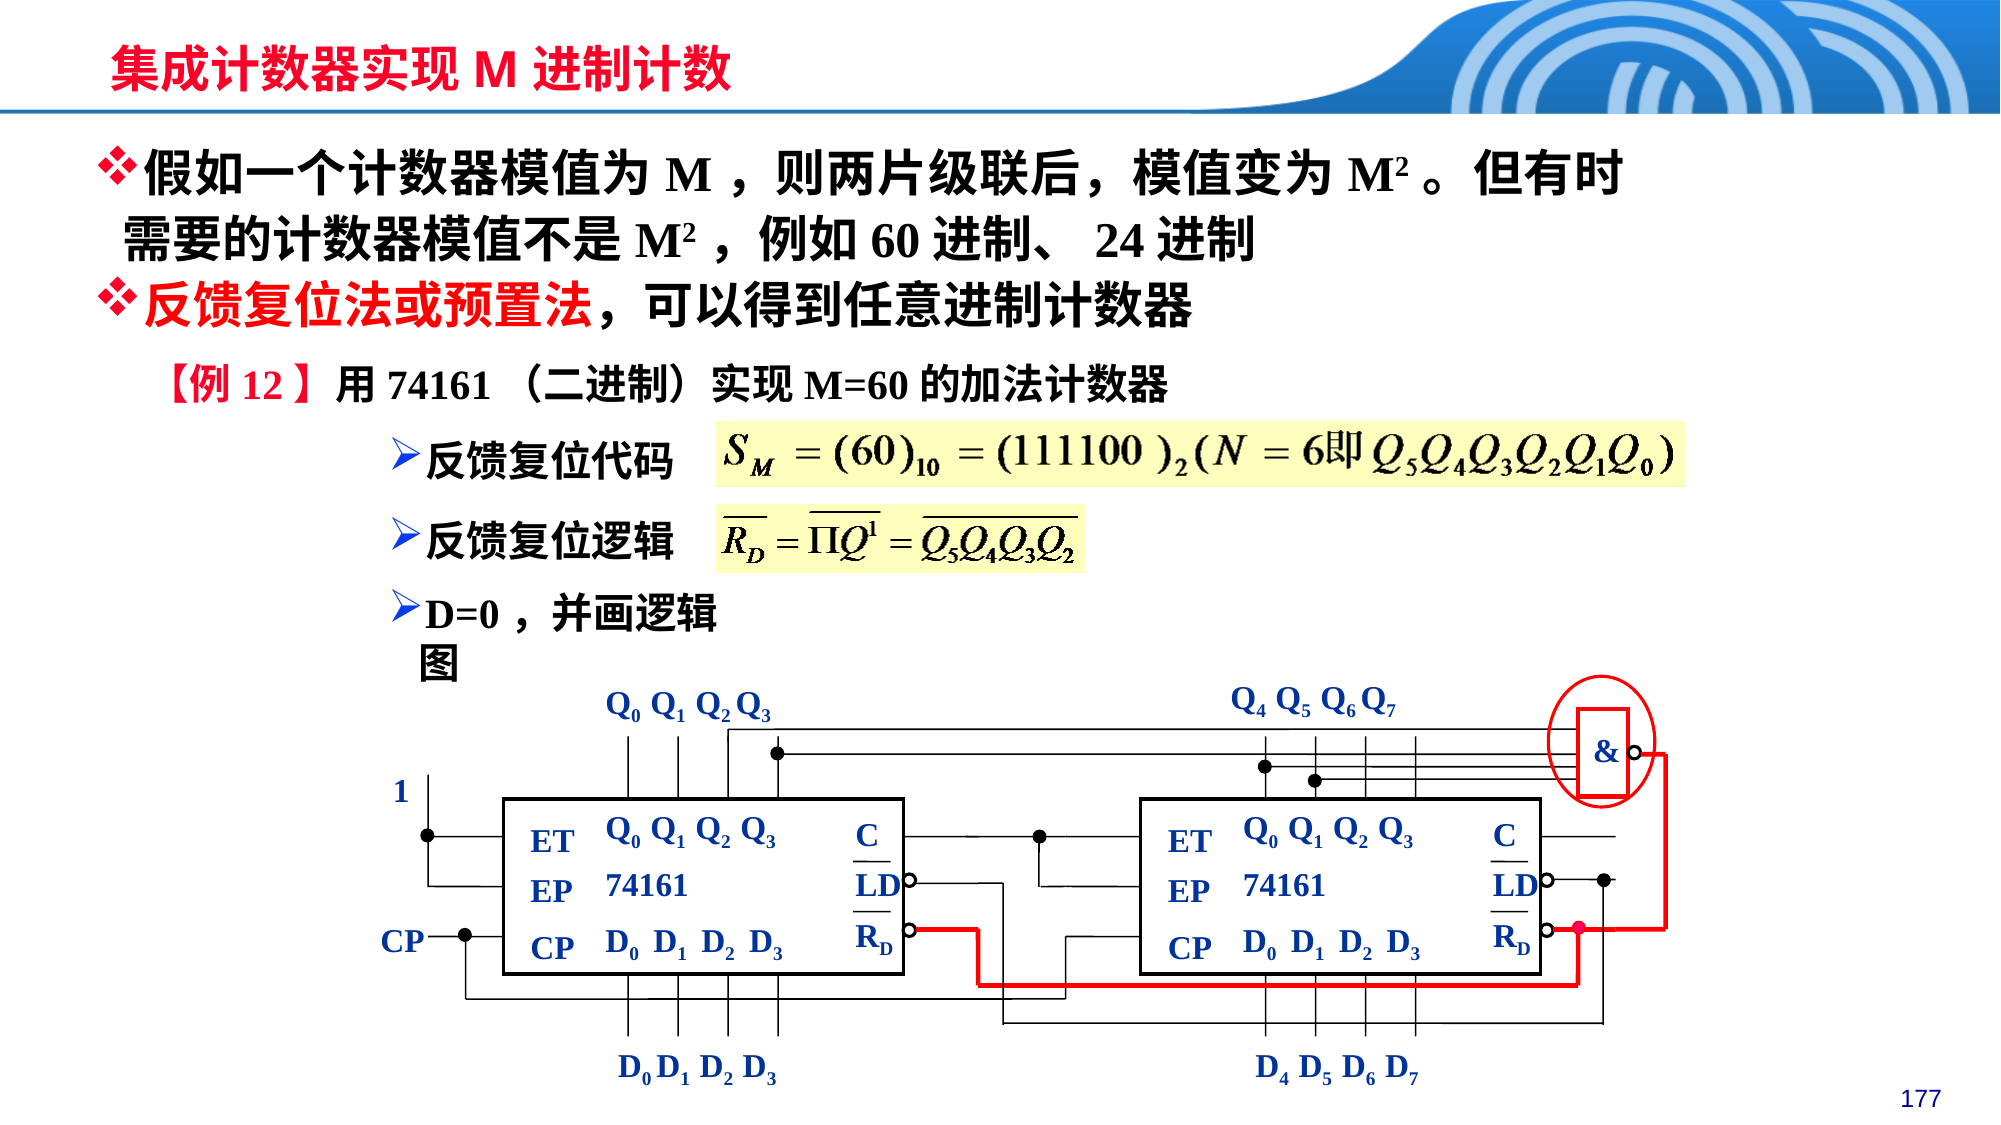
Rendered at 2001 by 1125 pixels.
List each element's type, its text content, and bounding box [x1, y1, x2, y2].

title 集成计数器实现M进制计数 [99, 40, 964, 103]
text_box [373, 503, 1086, 574]
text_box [373, 420, 1686, 494]
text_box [365, 668, 1666, 1093]
text_box 【例12】用74161（二进制）实现M=60的加法计数器 [133, 351, 1555, 416]
text_box D=0，并画逻辑图 [373, 581, 770, 667]
picture [0, 0, 2000, 114]
text_box 假如一个计数器模值为M，则两片级联后，模值变为M2。但有时需要的计数器模值不是M2，例如60进制、24进制 反馈复位法或预置法，可以得到任意进制计数器 [78, 128, 1640, 342]
